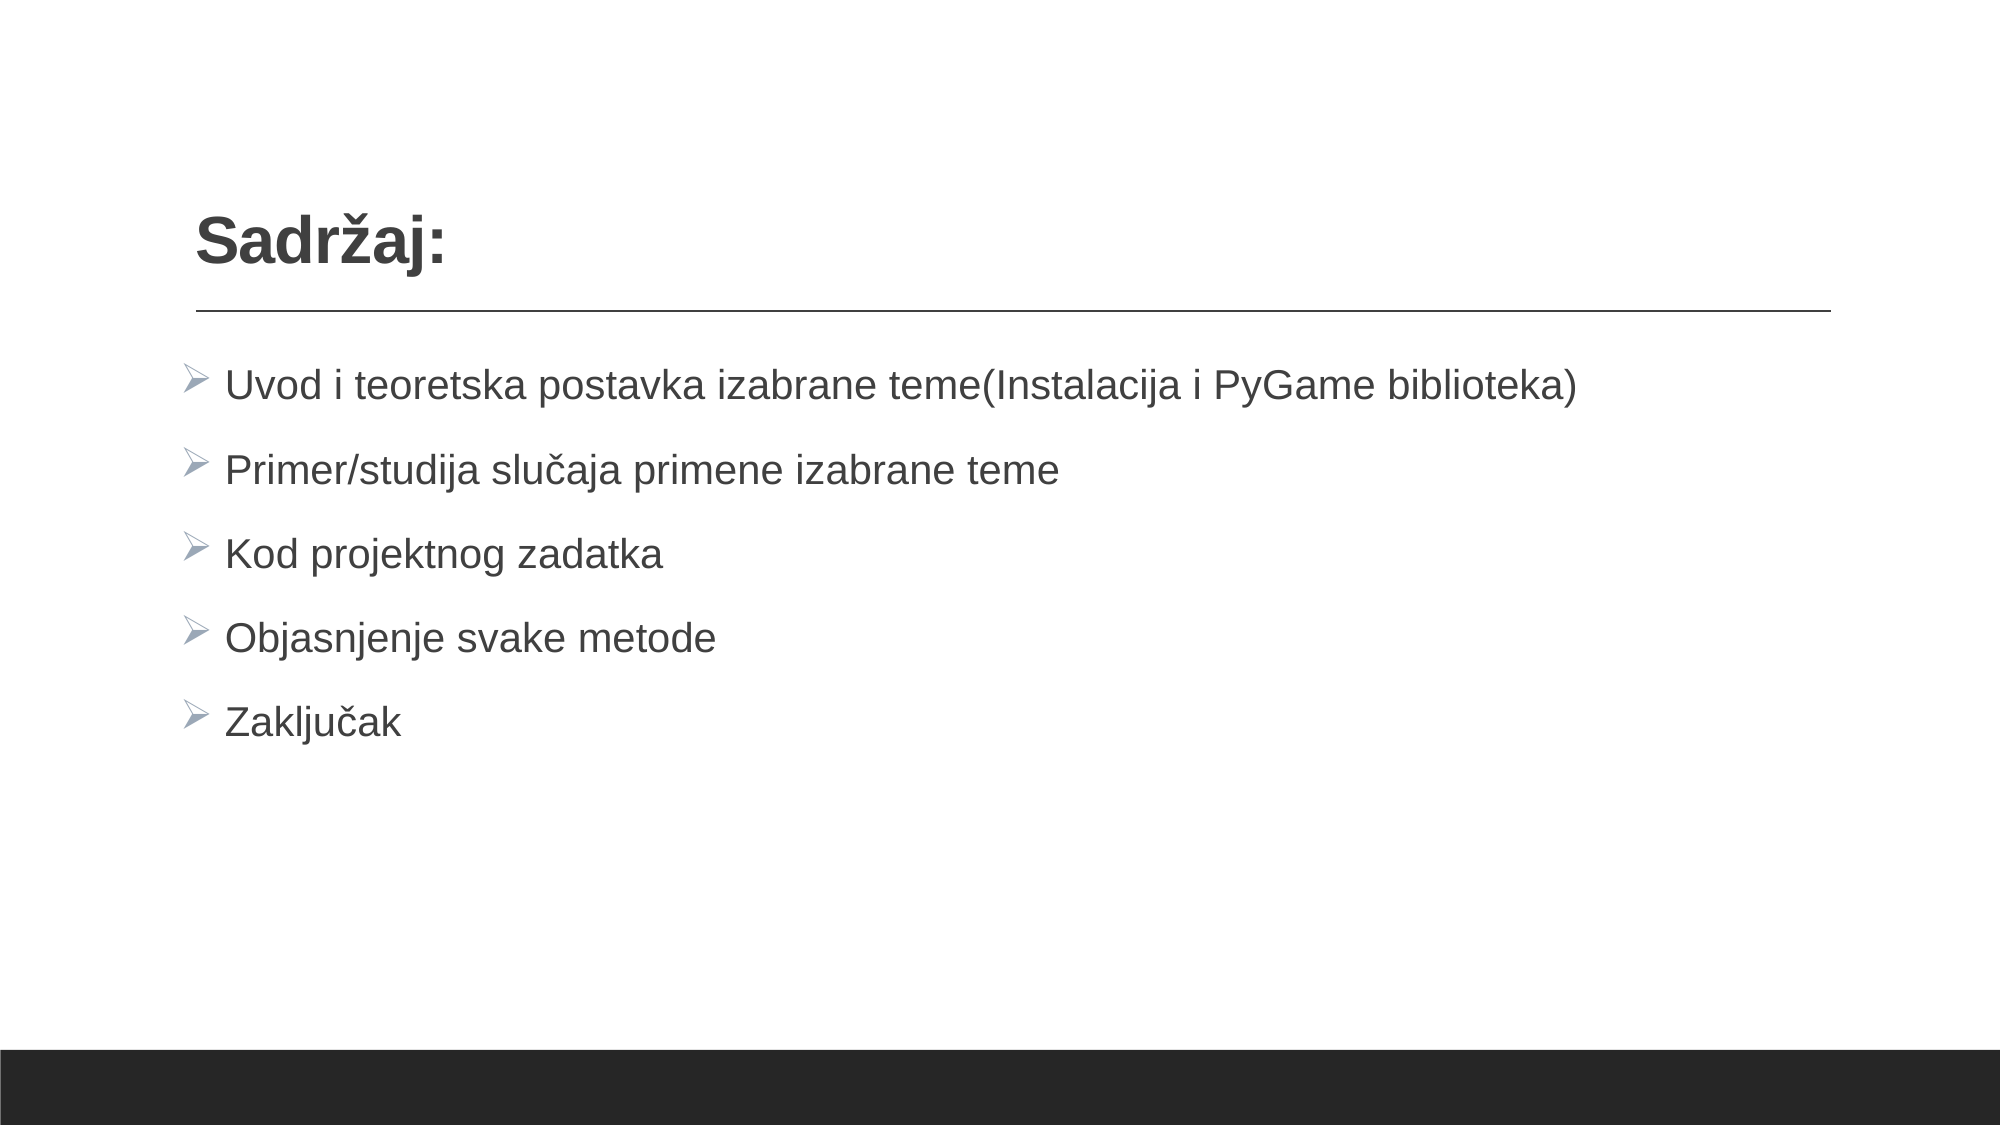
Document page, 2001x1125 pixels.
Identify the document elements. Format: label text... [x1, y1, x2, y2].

title Sadržaj: [180, 47, 1830, 285]
list Uvod i teoretska postavka izabrane teme(Instalacija i PyGame biblioteka) Primer/studija slučaja primene izabrane teme Kod projektnog zadatka Objasnjenje svake metode Zaključak [180, 345, 1830, 963]
